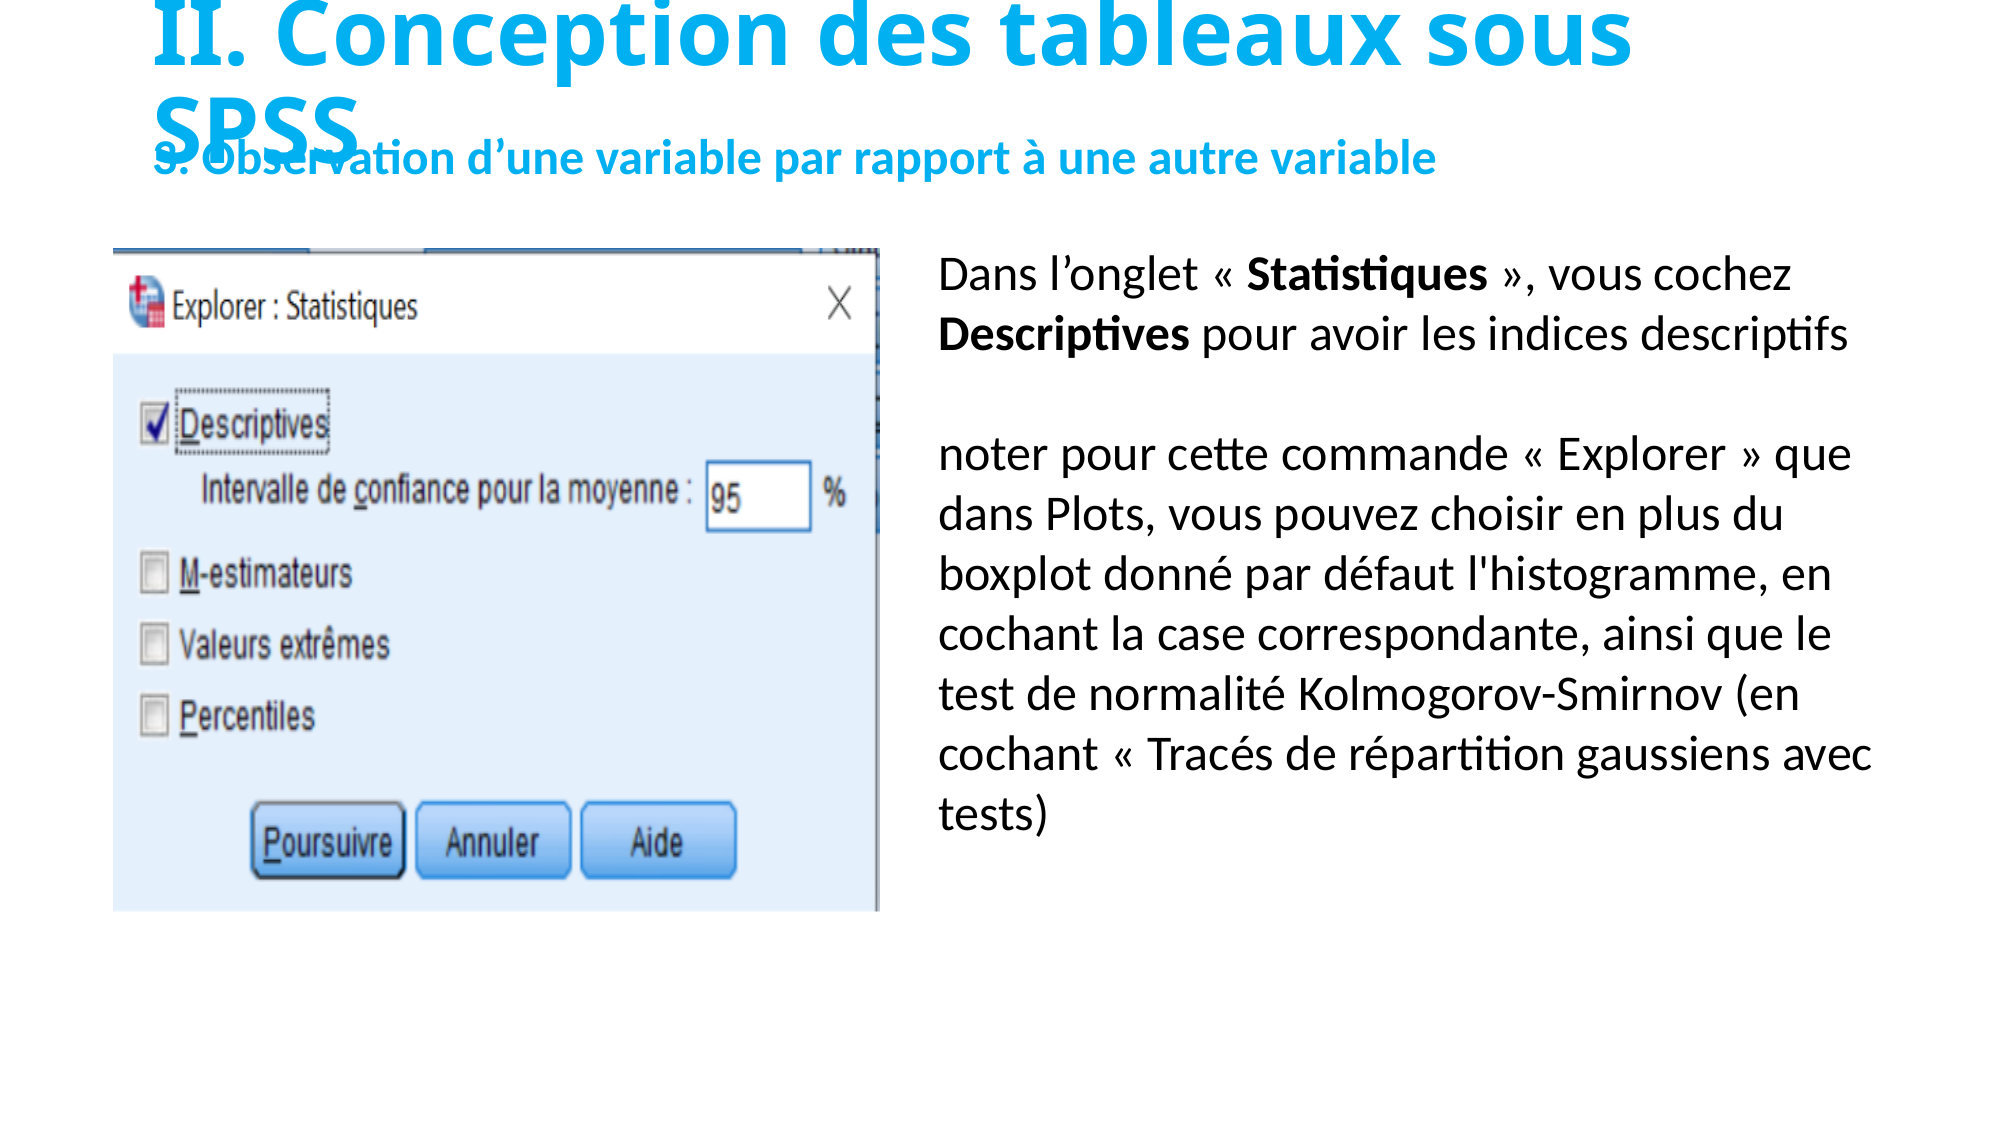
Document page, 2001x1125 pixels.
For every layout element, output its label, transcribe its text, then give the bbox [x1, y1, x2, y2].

text_box Dans l’onglet « Statistiques », vous cochez Descriptives pour avoir les indices descriptifs noter pour cette commande « Explorer » que dans Plots, vous pouvez choisir en plus du boxplot donné par défaut l'histogramme, en cochant la case correspondante, ainsi que le test de normalité Kolmogorov-Smirnov (en cochant « Tracés de répartition gaussiens avec tests) [923, 233, 1907, 849]
text_box 3. Observation d’une variable par rapport à une autre variable [137, 117, 1907, 192]
title II. Conception des tableaux sous SPSS [137, 26, 1863, 117]
picture [113, 248, 880, 916]
